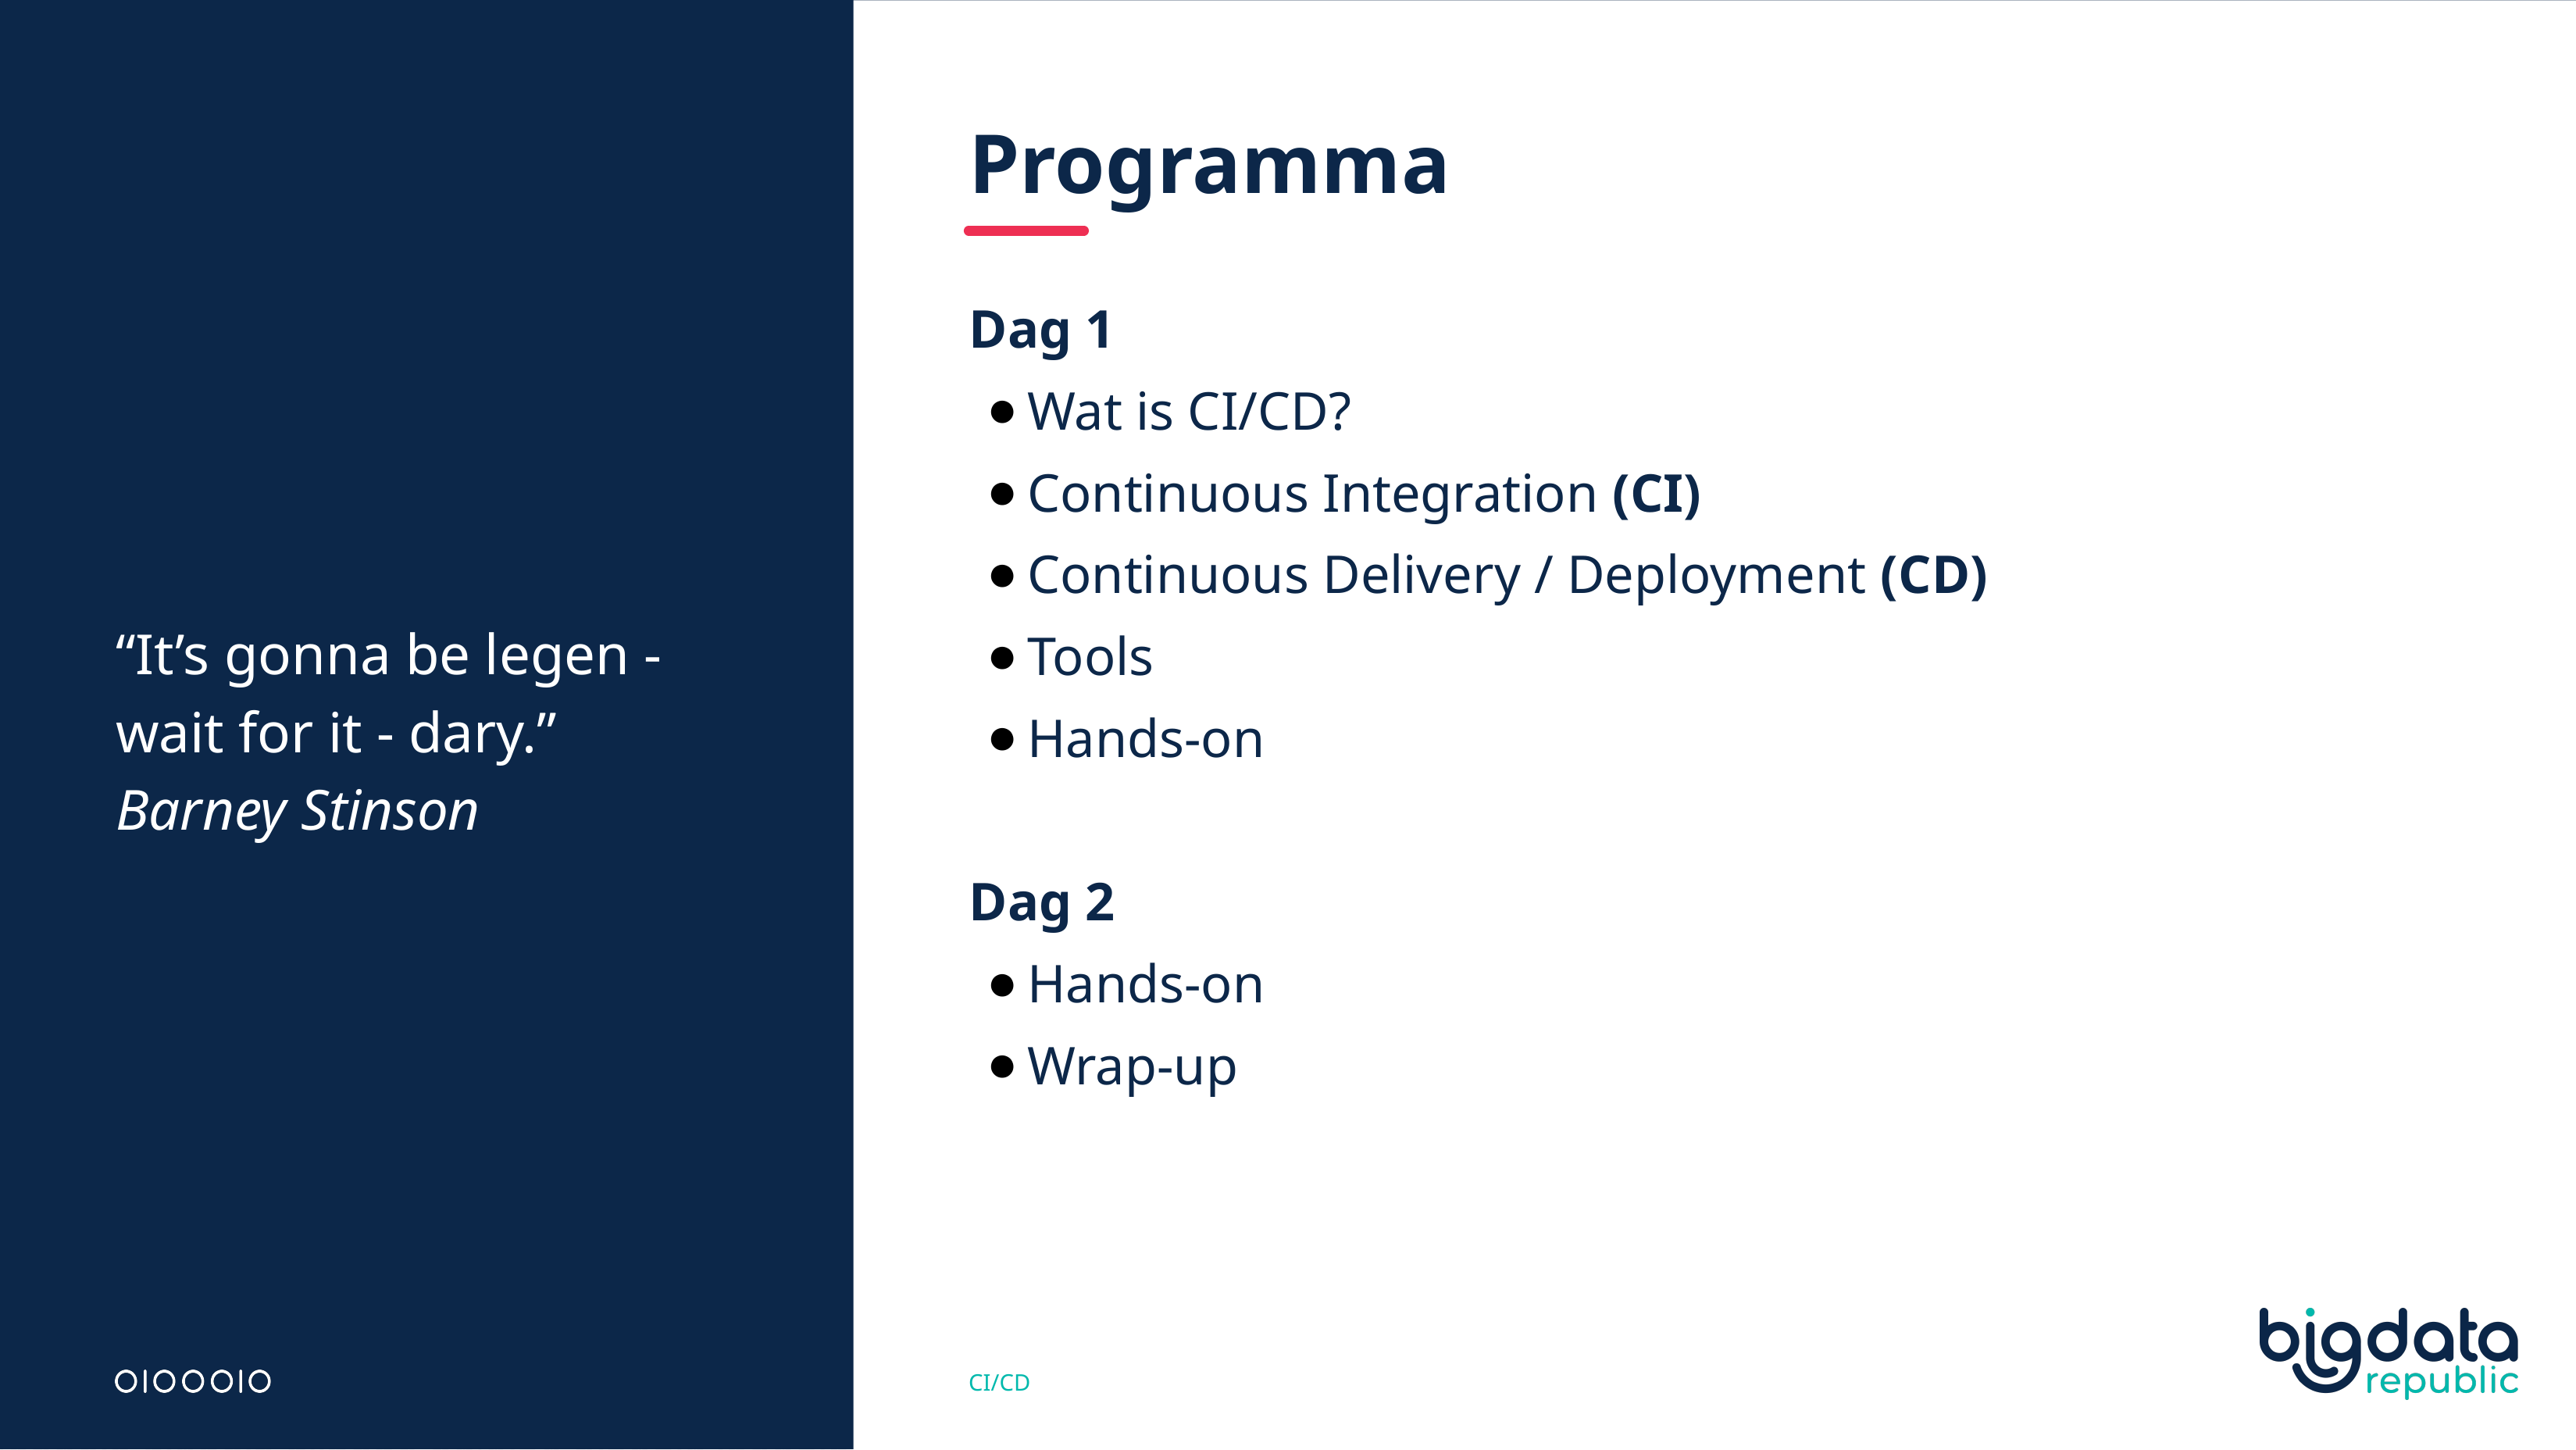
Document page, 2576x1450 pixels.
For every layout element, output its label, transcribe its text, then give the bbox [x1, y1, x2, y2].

list “It’s gonna be legen - wait for it - dary.” Barney Stinson [115, 263, 715, 1187]
footer CI/CD [969, 1359, 2238, 1405]
picture [2260, 1308, 2519, 1401]
list Dag 1 Wat is CI/CD? Continuous Integration (CI) Continuous Delivery / Deployment (CD) Tools Hands-on Dag 2 Hands-on Wrap-up [969, 277, 2460, 1292]
picture [0, 0, 853, 1450]
title Programma [969, 92, 2460, 191]
